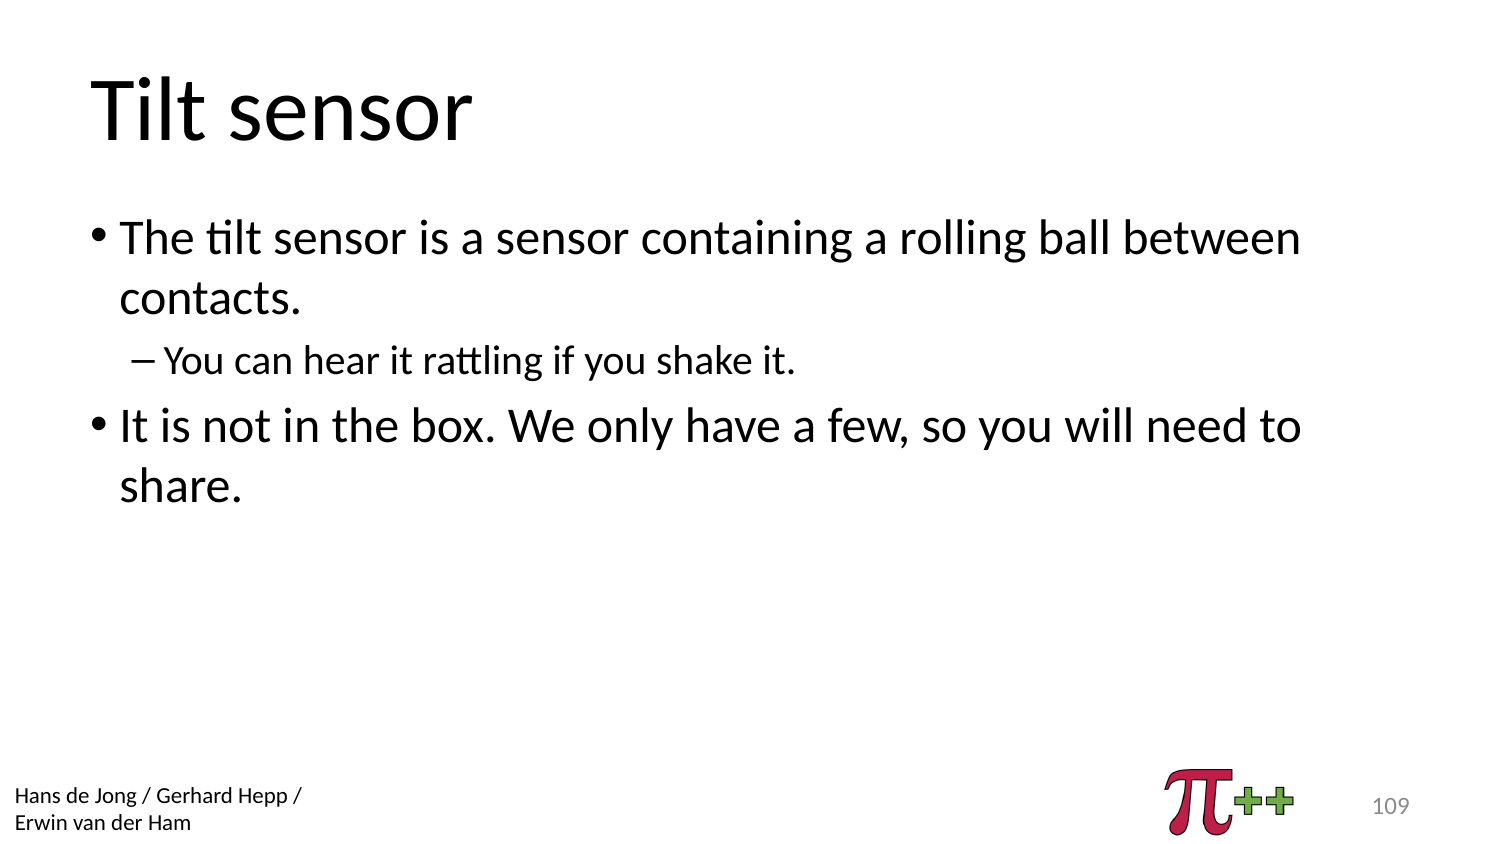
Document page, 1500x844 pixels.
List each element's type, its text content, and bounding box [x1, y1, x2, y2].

list The tilt sensor is a sensor containing a rolling ball between contacts. You can hear it rattling if you shake it. It is not in the box. We only have a few, so you will need to share. [75, 196, 1425, 754]
picture [1163, 768, 1294, 836]
slide_number 109 [1340, 782, 1425, 827]
title Tilt sensor [75, 33, 1425, 175]
